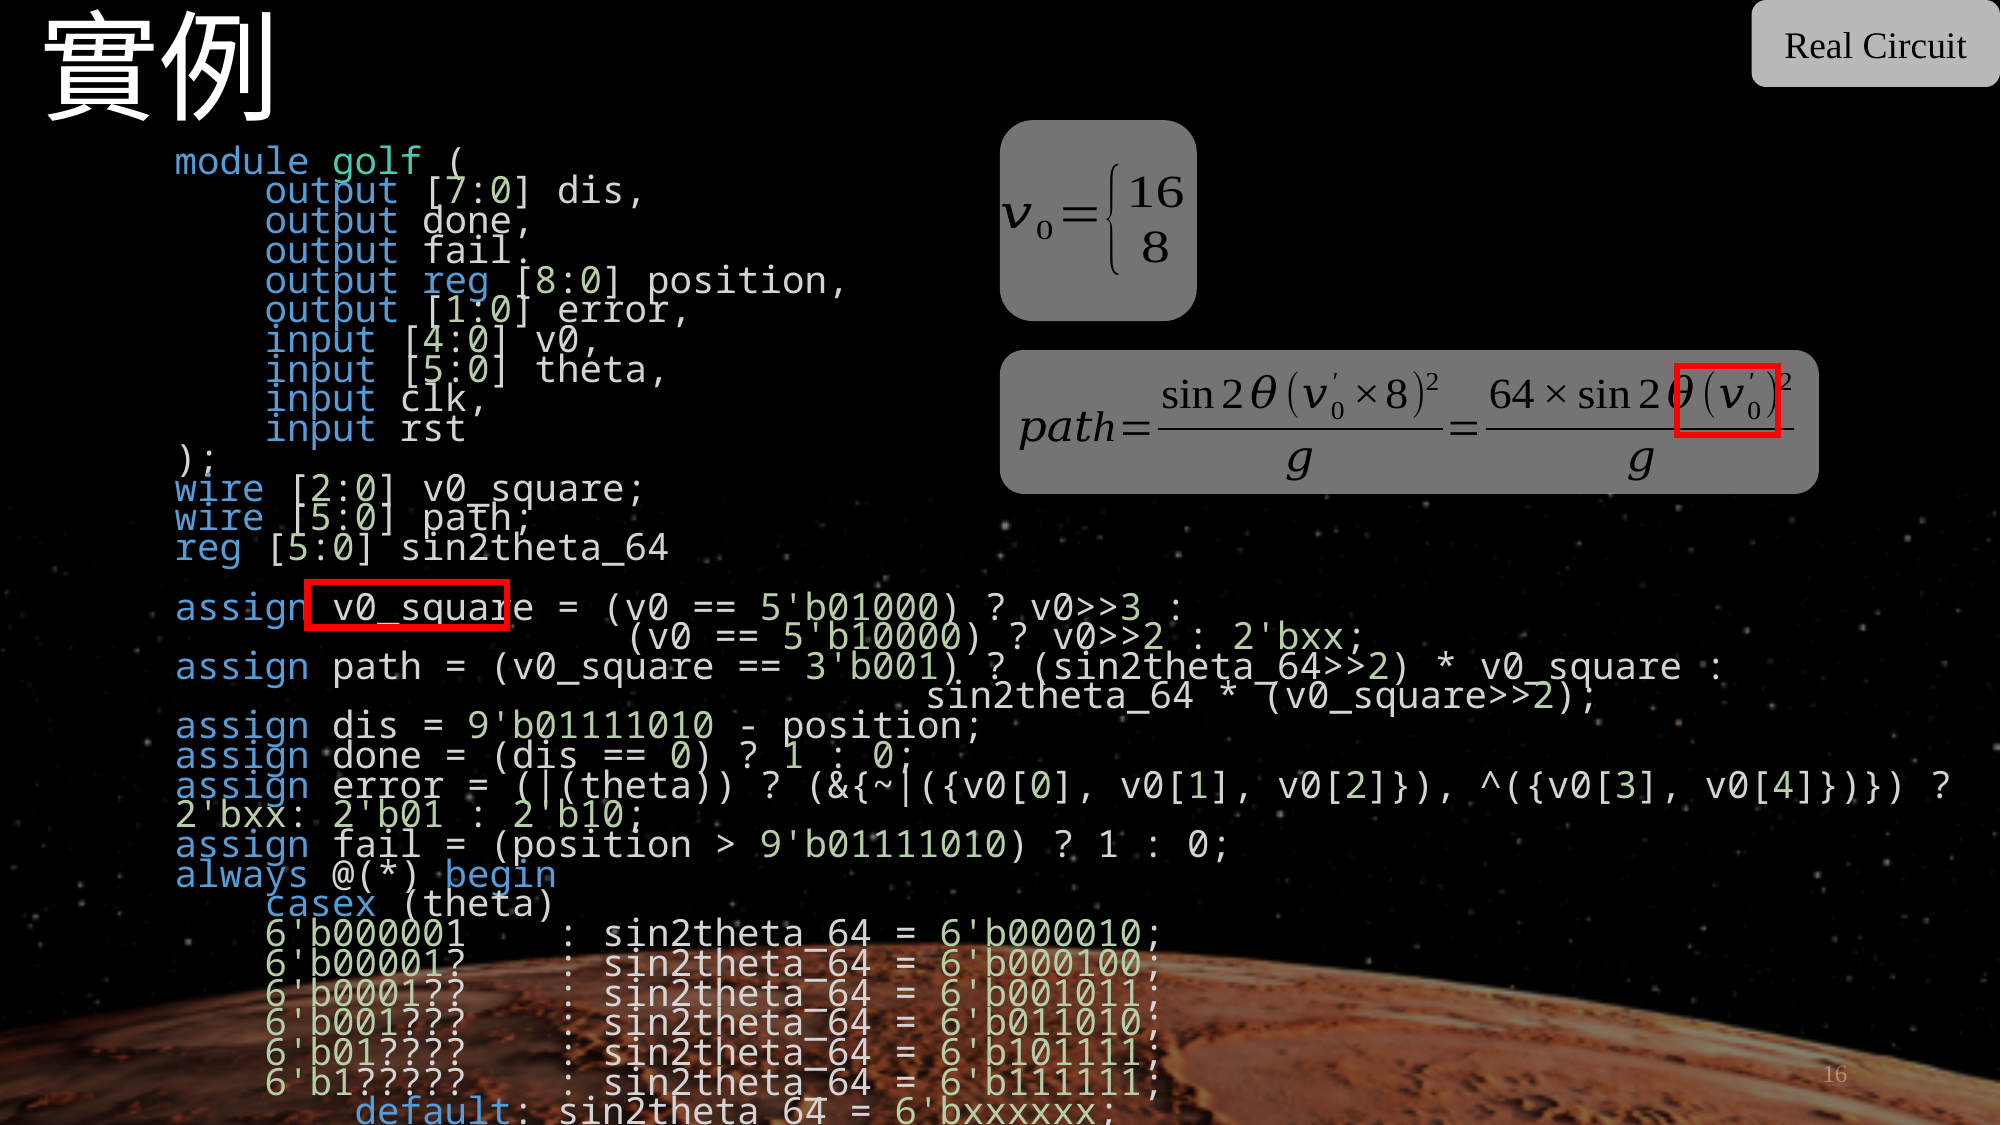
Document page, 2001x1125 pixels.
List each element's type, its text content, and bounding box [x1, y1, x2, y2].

title 實例 [0, 0, 320, 145]
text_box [999, 119, 1198, 322]
text_box module golf ( output [7:0] dis, output done, output fail. output reg [8:0] position, output [1:0] error, input [4:0] v0, input [5:0] theta, input clk, input rst ); wire [2:0] v0_square; wire [5:0] path; reg [5:0] sin2theta_64 assign v0_square = (v0 == 5'b01000) ? v0>>3 : (v0 == 5'b10000) ? v0>>2 : 2'bxx; assign path = (v0_square == 3'b001) ? (sin2theta_64>>2) * v0_square : sin2theta_64 * (v0_square>>2); assign dis = 9'b01111010 - position; assign done = (dis == 0) ? 1 : 0; assign error = (|(theta)) ? (&{~|({v0[0], v0[1], v0[2]}), ^({v0[3], v0[4]})}) ? 2'bxx: 2'b01 : 2'b10; assign fail = (position > 9'b01111010) ? 1 : 0; always @(*) begin casex (theta) 6'b000001 : sin2theta_64 = 6'b000010; 6'b00001? : sin2theta_64 = 6'b000100; 6'b0001?? : sin2theta_64 = 6'b001011; 6'b001??? : sin2theta_64 = 6'b011010; 6'b01???? : sin2theta_64 = 6'b101111; 6'b1????? : sin2theta_64 = 6'b111111; default: sin2theta_64 = 6'bxxxxxx; endcase end always @(posedge clk or posedge rst) begin if (rst) begin position <= 0; end else begin position <= position + path; end end endmodule [159, 144, 1981, 493]
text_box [999, 349, 1820, 495]
picture [0, 493, 2000, 1125]
text_box Real Circuit [1749, 0, 2000, 89]
